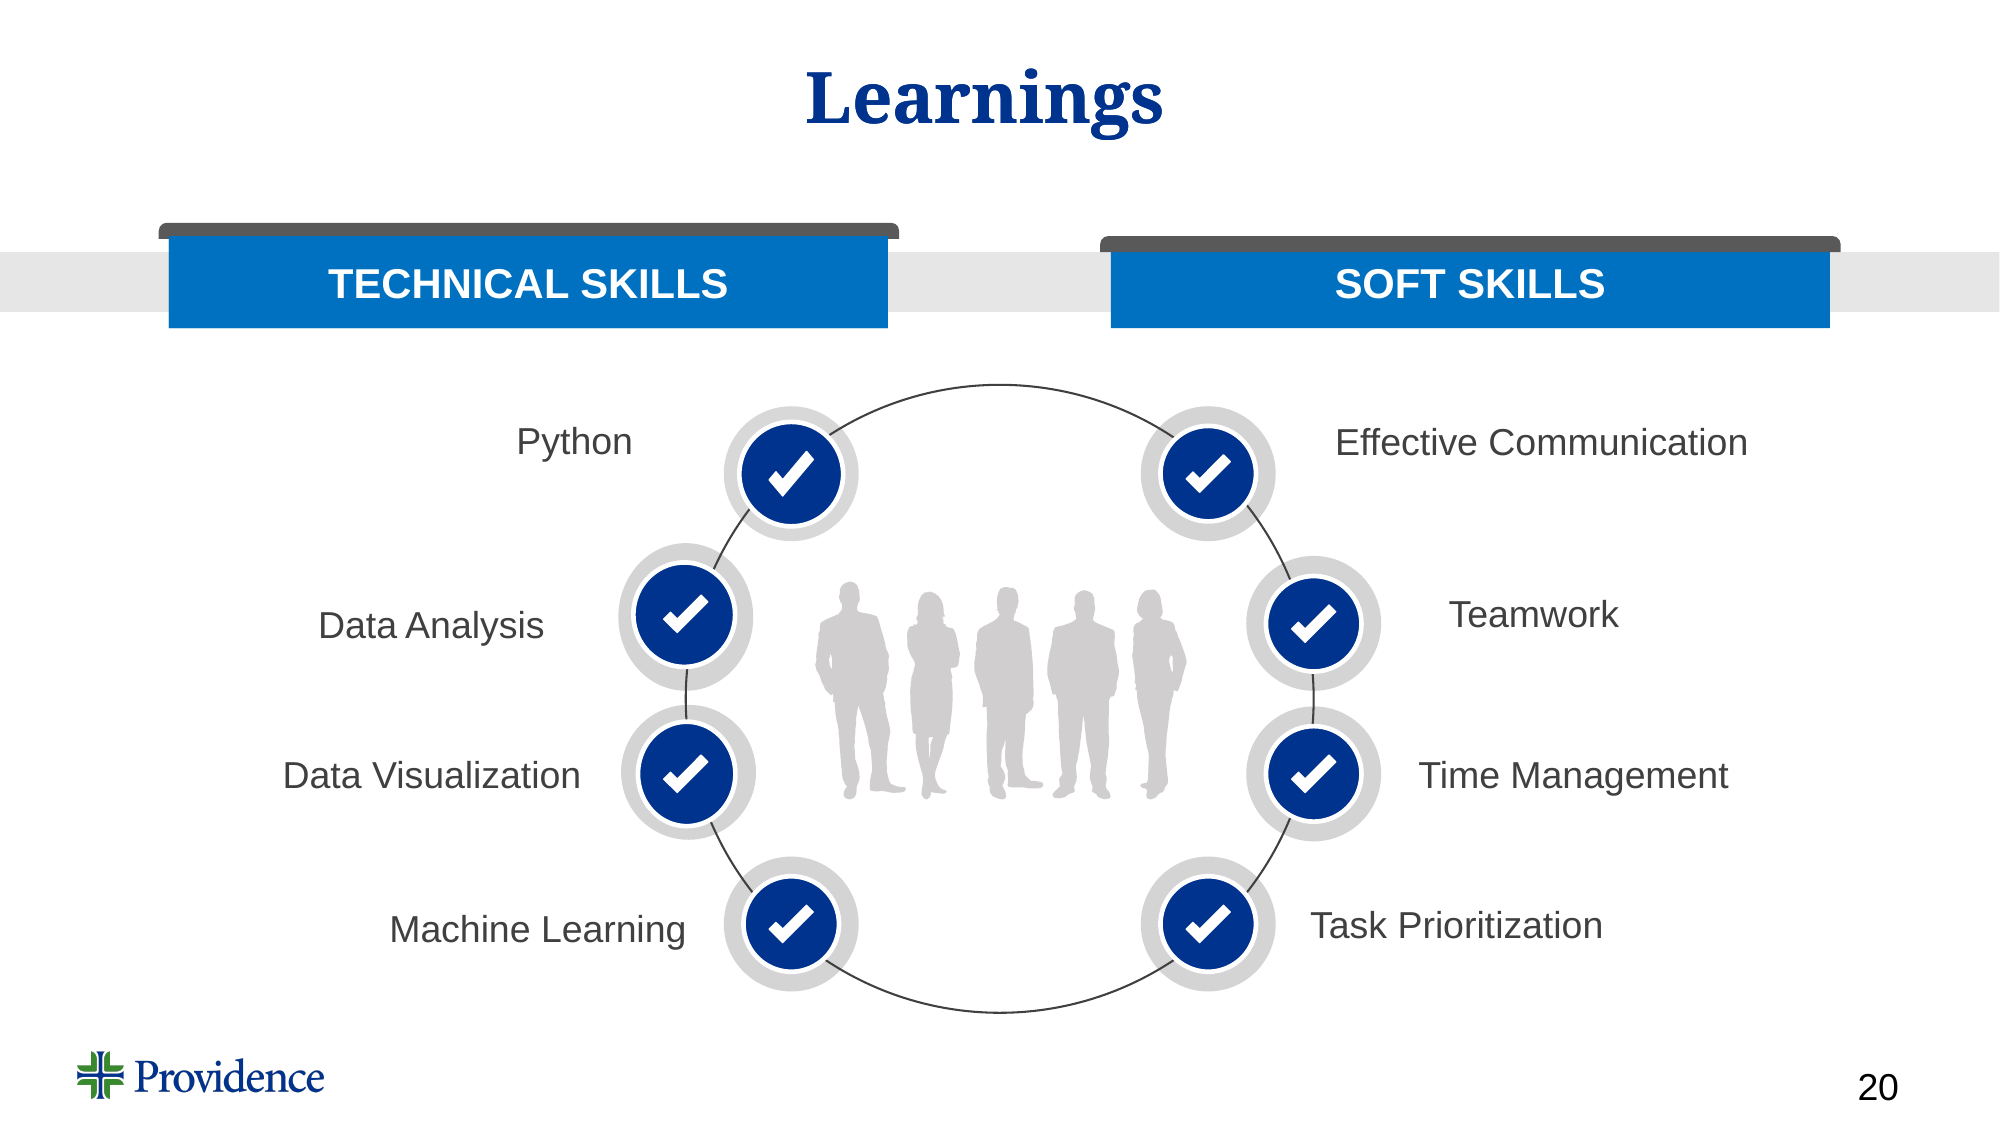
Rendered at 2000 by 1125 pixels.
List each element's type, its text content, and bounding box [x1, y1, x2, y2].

text_box [1831, 251, 2000, 313]
text_box [768, 904, 814, 944]
text_box [663, 594, 709, 634]
text_box [632, 561, 737, 668]
text_box [1159, 878, 1277, 993]
text_box [889, 251, 1110, 313]
text_box Task Prioritization [1295, 894, 1899, 954]
text_box [1185, 454, 1231, 493]
text_box SOFT SKILLS [1110, 254, 1831, 329]
text_box [617, 542, 720, 692]
text_box [722, 405, 841, 520]
text_box [738, 420, 845, 528]
text_box Learnings [47, 52, 1924, 138]
text_box 20 [1842, 1055, 1924, 1094]
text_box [815, 581, 1187, 801]
text_box TECHNICAL SKILLS [168, 235, 889, 329]
text_box Data Analysis [67, 593, 560, 654]
text_box Data Visualization [103, 744, 596, 804]
text_box [1159, 424, 1258, 523]
text_box [684, 383, 1315, 1014]
text_box [742, 875, 841, 973]
text_box [722, 878, 841, 993]
text_box [1185, 904, 1231, 944]
text_box Time Management [1403, 744, 1896, 804]
text_box [1264, 574, 1363, 673]
text_box [663, 754, 709, 794]
text_box [157, 221, 901, 240]
text_box [1291, 754, 1337, 794]
text_box [0, 251, 168, 313]
picture [77, 1051, 324, 1099]
text_box [636, 720, 737, 828]
text_box Python [155, 409, 648, 470]
text_box Effective Communication [1320, 410, 1924, 470]
text_box [1159, 875, 1258, 973]
text_box [1284, 554, 1383, 692]
text_box [1099, 235, 1842, 254]
text_box [1291, 604, 1337, 644]
text_box [1284, 705, 1383, 843]
text_box [620, 703, 715, 841]
text_box [1159, 405, 1277, 519]
text_box [768, 450, 814, 497]
text_box [1264, 725, 1363, 823]
text_box Machine Learning [98, 897, 701, 957]
text_box Teamwork [1433, 582, 1927, 643]
